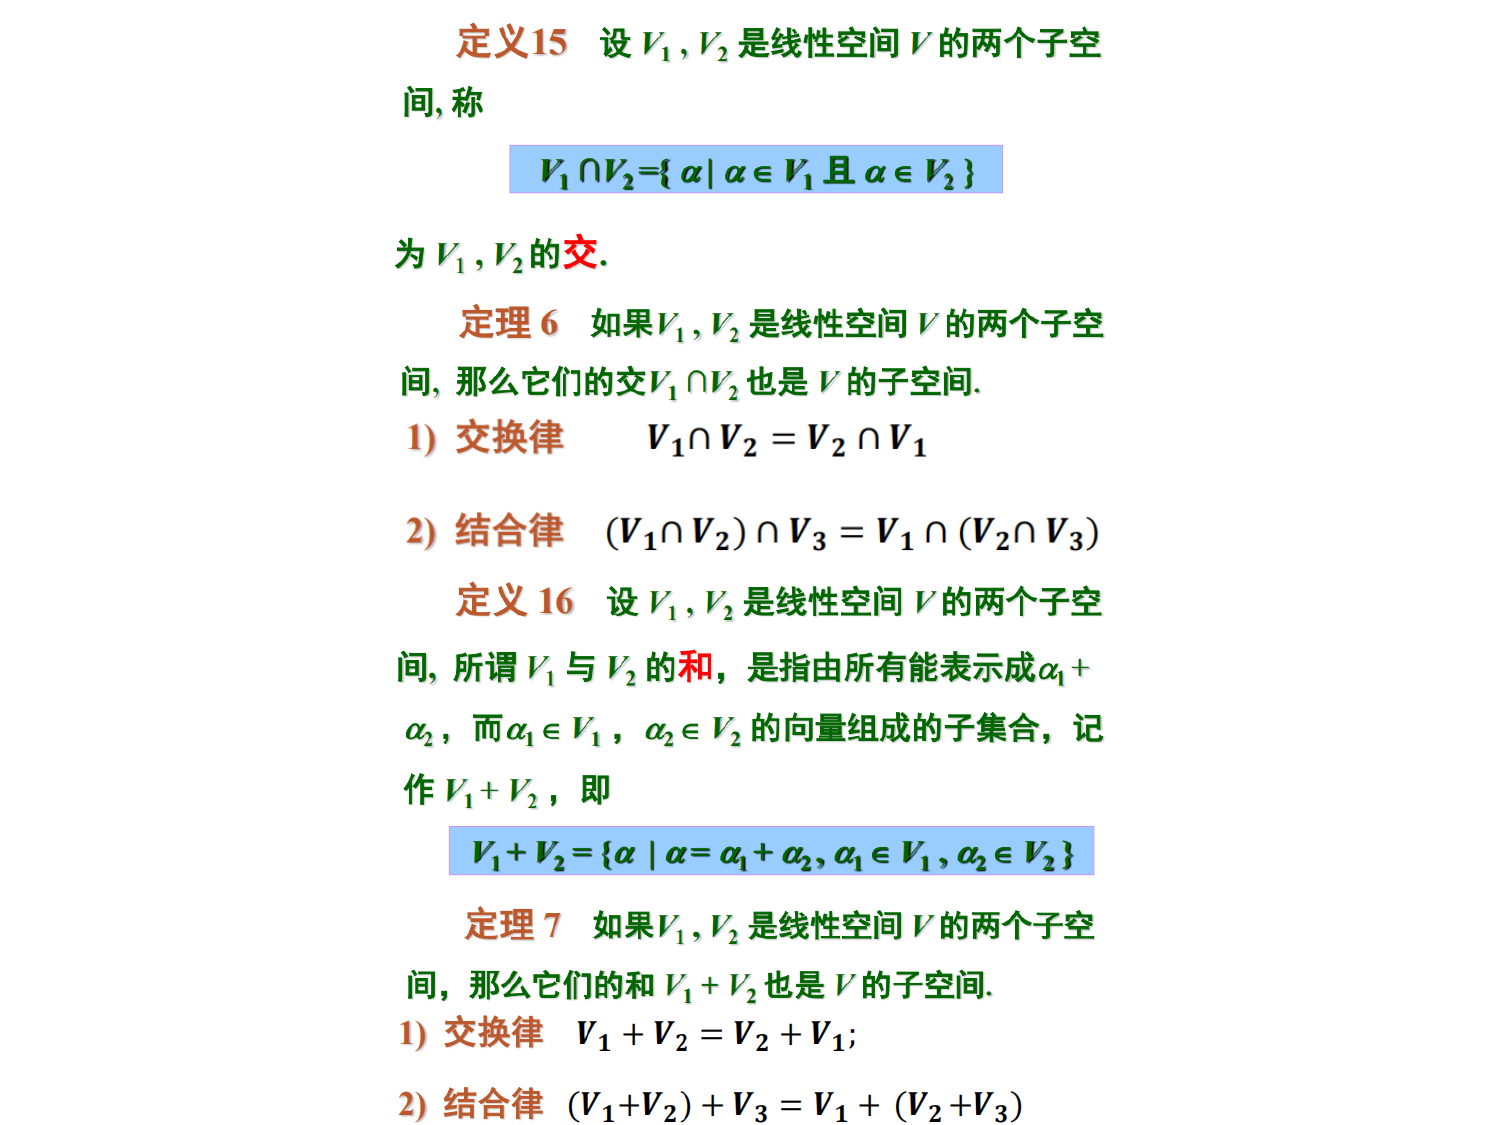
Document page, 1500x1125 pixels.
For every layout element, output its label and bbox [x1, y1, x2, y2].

picture [394, 903, 1095, 1006]
picture [394, 16, 1106, 278]
picture [394, 302, 1106, 563]
picture [394, 1009, 1024, 1125]
picture [394, 580, 1110, 878]
